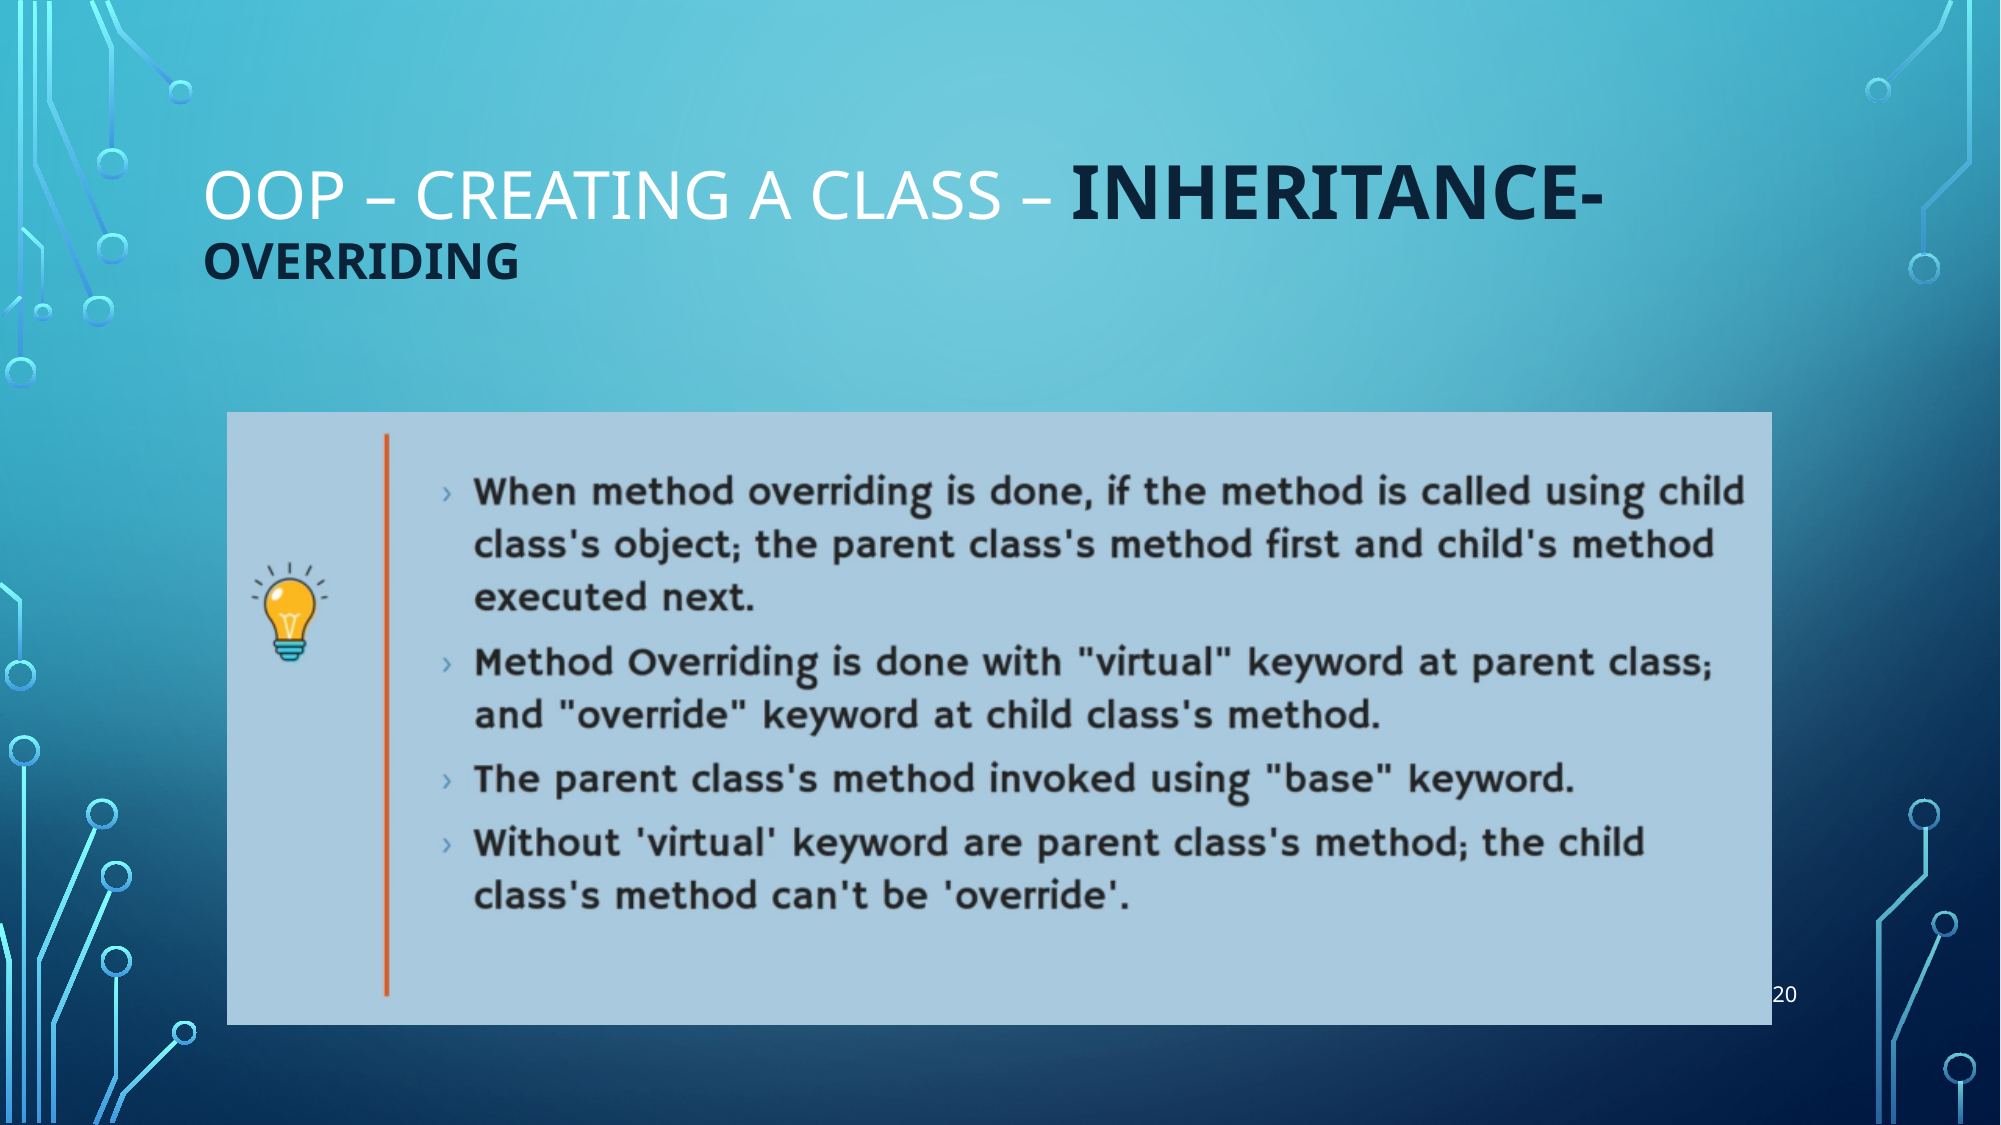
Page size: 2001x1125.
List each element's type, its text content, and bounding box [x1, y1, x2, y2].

title OOP – creating a class – inheritance- overriding [187, 101, 1813, 344]
picture [227, 412, 1772, 1026]
slide_number 20 [1772, 965, 1813, 1025]
